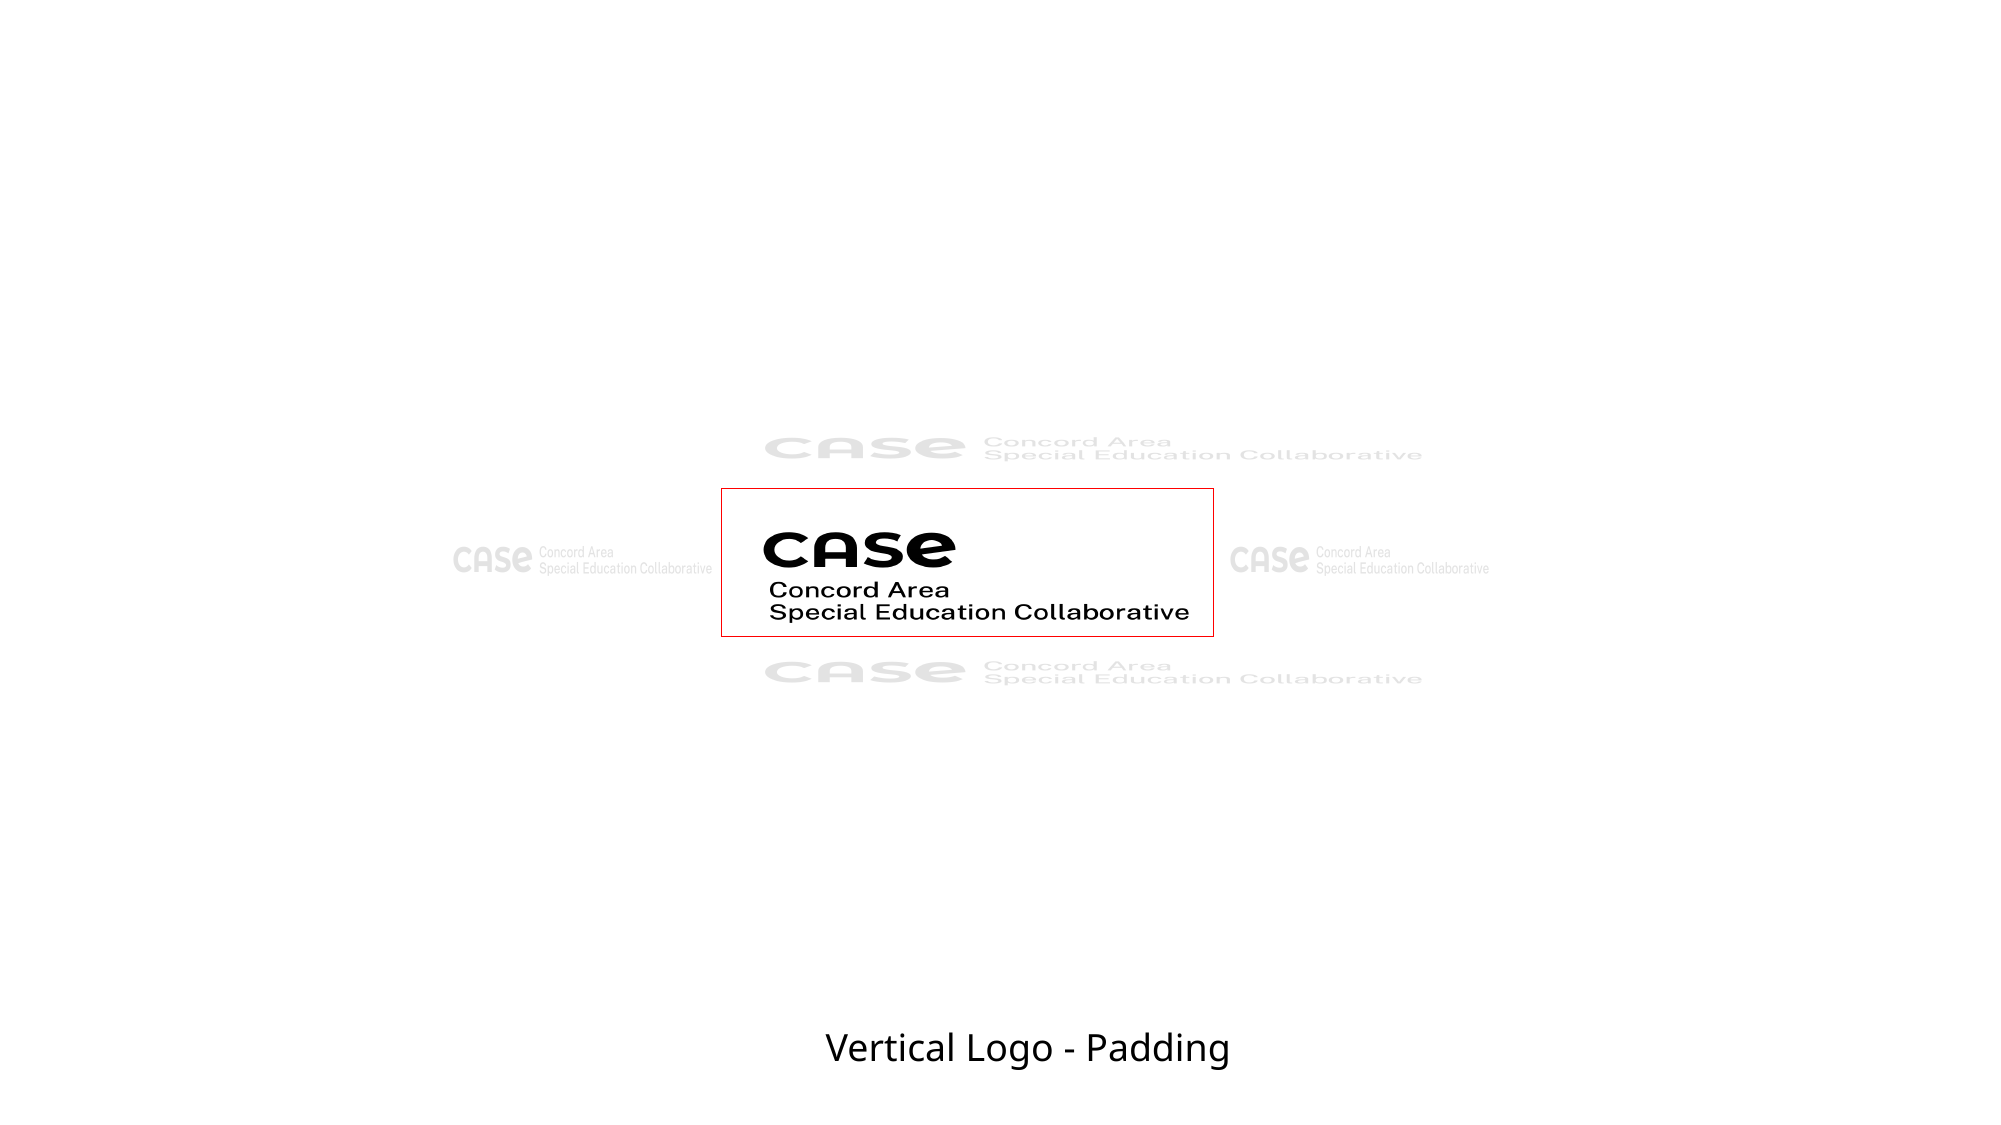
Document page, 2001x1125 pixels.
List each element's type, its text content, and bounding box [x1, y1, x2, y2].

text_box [436, 412, 1499, 713]
text_box Vertical Logo - Padding [388, 1016, 1670, 1077]
